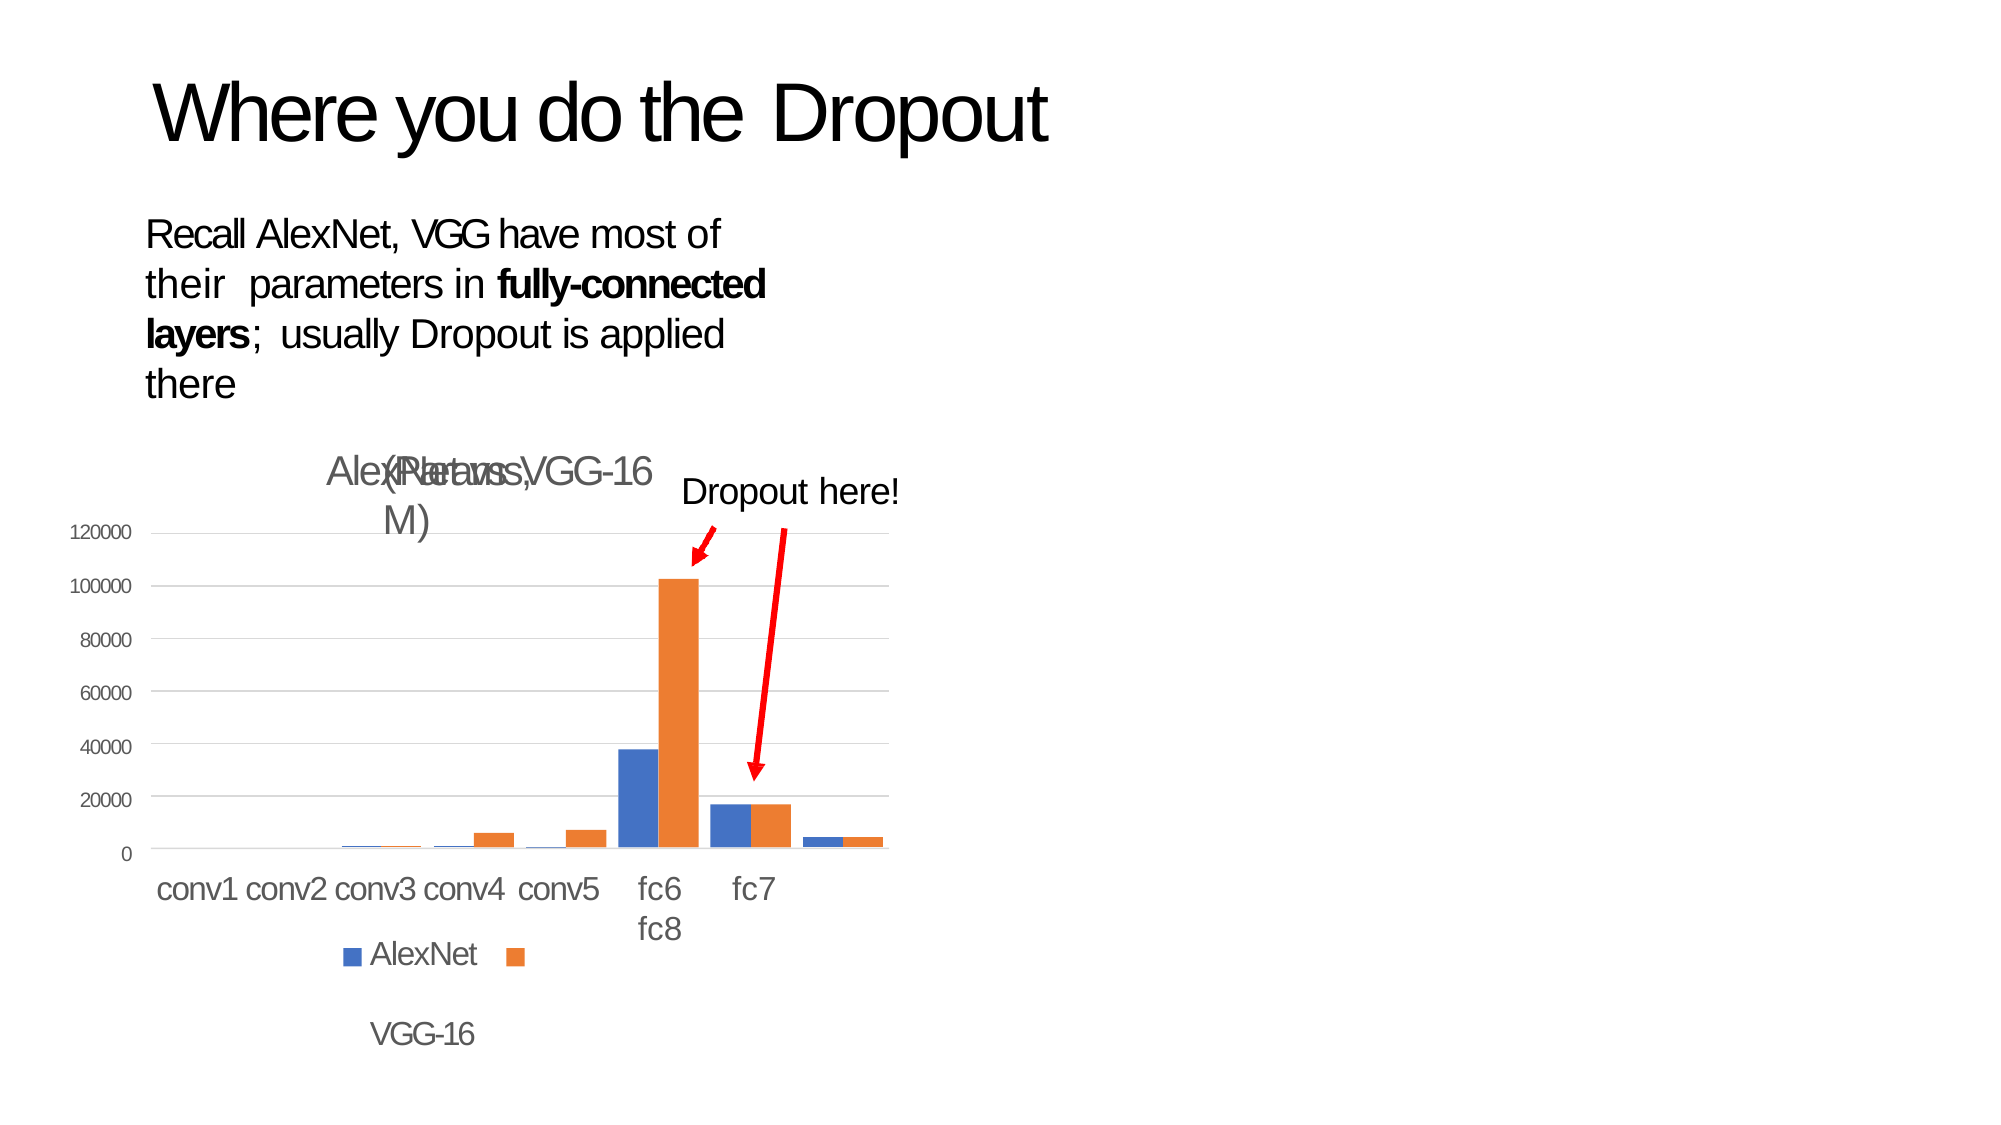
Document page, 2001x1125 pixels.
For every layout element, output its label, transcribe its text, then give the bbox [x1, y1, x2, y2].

text_box [751, 804, 791, 848]
text_box (Params, M) [380, 494, 590, 544]
text_box [746, 527, 788, 782]
text_box Dropout here! [678, 465, 901, 513]
text_box conv1 conv2 conv3 conv4 conv5 AlexNet VGG-16 [154, 865, 640, 1052]
text_box fc6 fc7 fc8 [640, 865, 867, 947]
text_box [691, 525, 717, 567]
text_box [618, 749, 658, 848]
text_box [658, 578, 699, 848]
text_box [565, 829, 607, 848]
text_box 120000 100000 80000 60000 40000 20000 0 [66, 517, 134, 866]
text_box Recall AlexNet, VGG have most of their parameters in fully-connected layers; usually Dropout is applied there AlexNet vs VGG-16 [143, 204, 804, 494]
text_box [473, 832, 514, 848]
text_box [710, 804, 751, 848]
title Where you do the Dropout [150, 11, 1723, 202]
